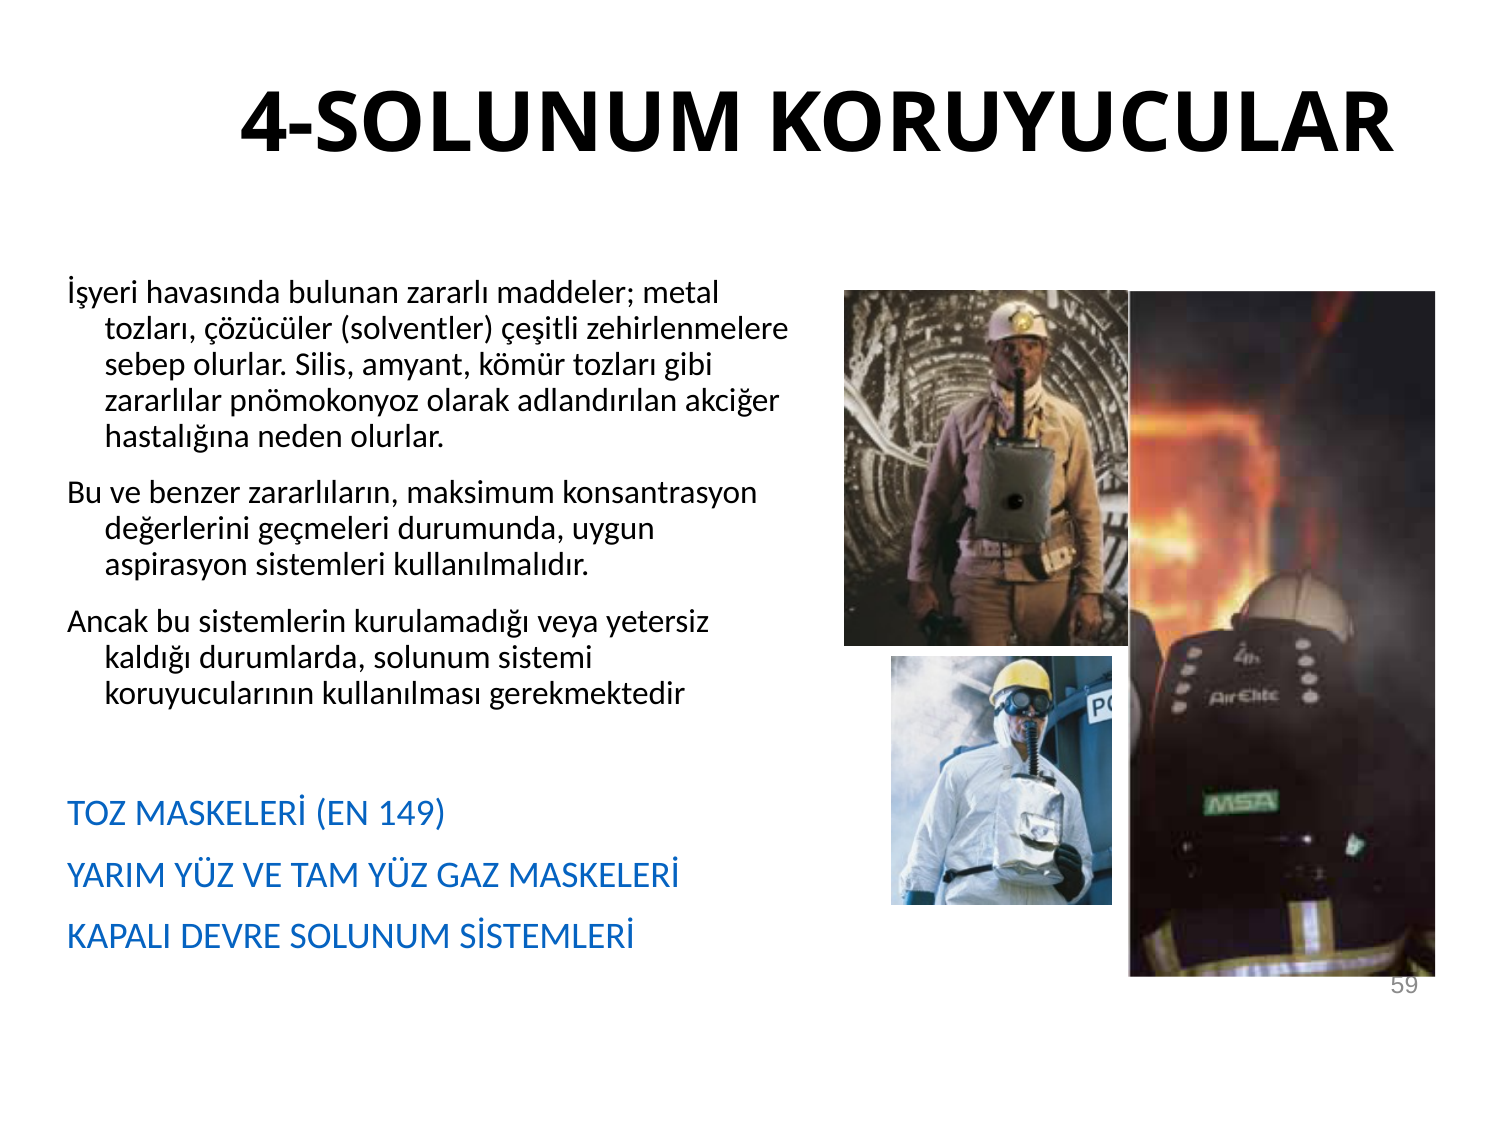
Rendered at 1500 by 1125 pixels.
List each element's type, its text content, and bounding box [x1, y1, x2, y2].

picture [844, 290, 1436, 976]
list İşyeri havasında bulunan zararlı maddeler; metal tozları, çözücüler (solventler) çeşitli zehirlenmelere sebep olurlar. Silis, amyant, kömür tozları gibi zararlılar pnömokonyoz olarak adlandırılan akciğer hastalığına neden olurlar. Bu ve benzer zararlıların, maksimum konsantrasyon değerlerini geçmeleri durumunda, uygun aspirasyon sistemleri kullanılmalıdır. Ancak bu sistemlerin kurulamadığı veya yetersiz kaldığı durumlarda, solunum sistemi koruyucularının kullanılması gerekmektedir TOZ MASKELERİ (EN 149) YARIM YÜZ VE TAM YÜZ GAZ MASKELERİ KAPALI DEVRE SOLUNUM SİSTEMLERİ [52, 267, 809, 930]
picture [891, 656, 1112, 905]
slide_number 59 [1333, 977, 1434, 1026]
title 4-SOLUNUM KORUYUCULAR [225, 24, 1450, 225]
